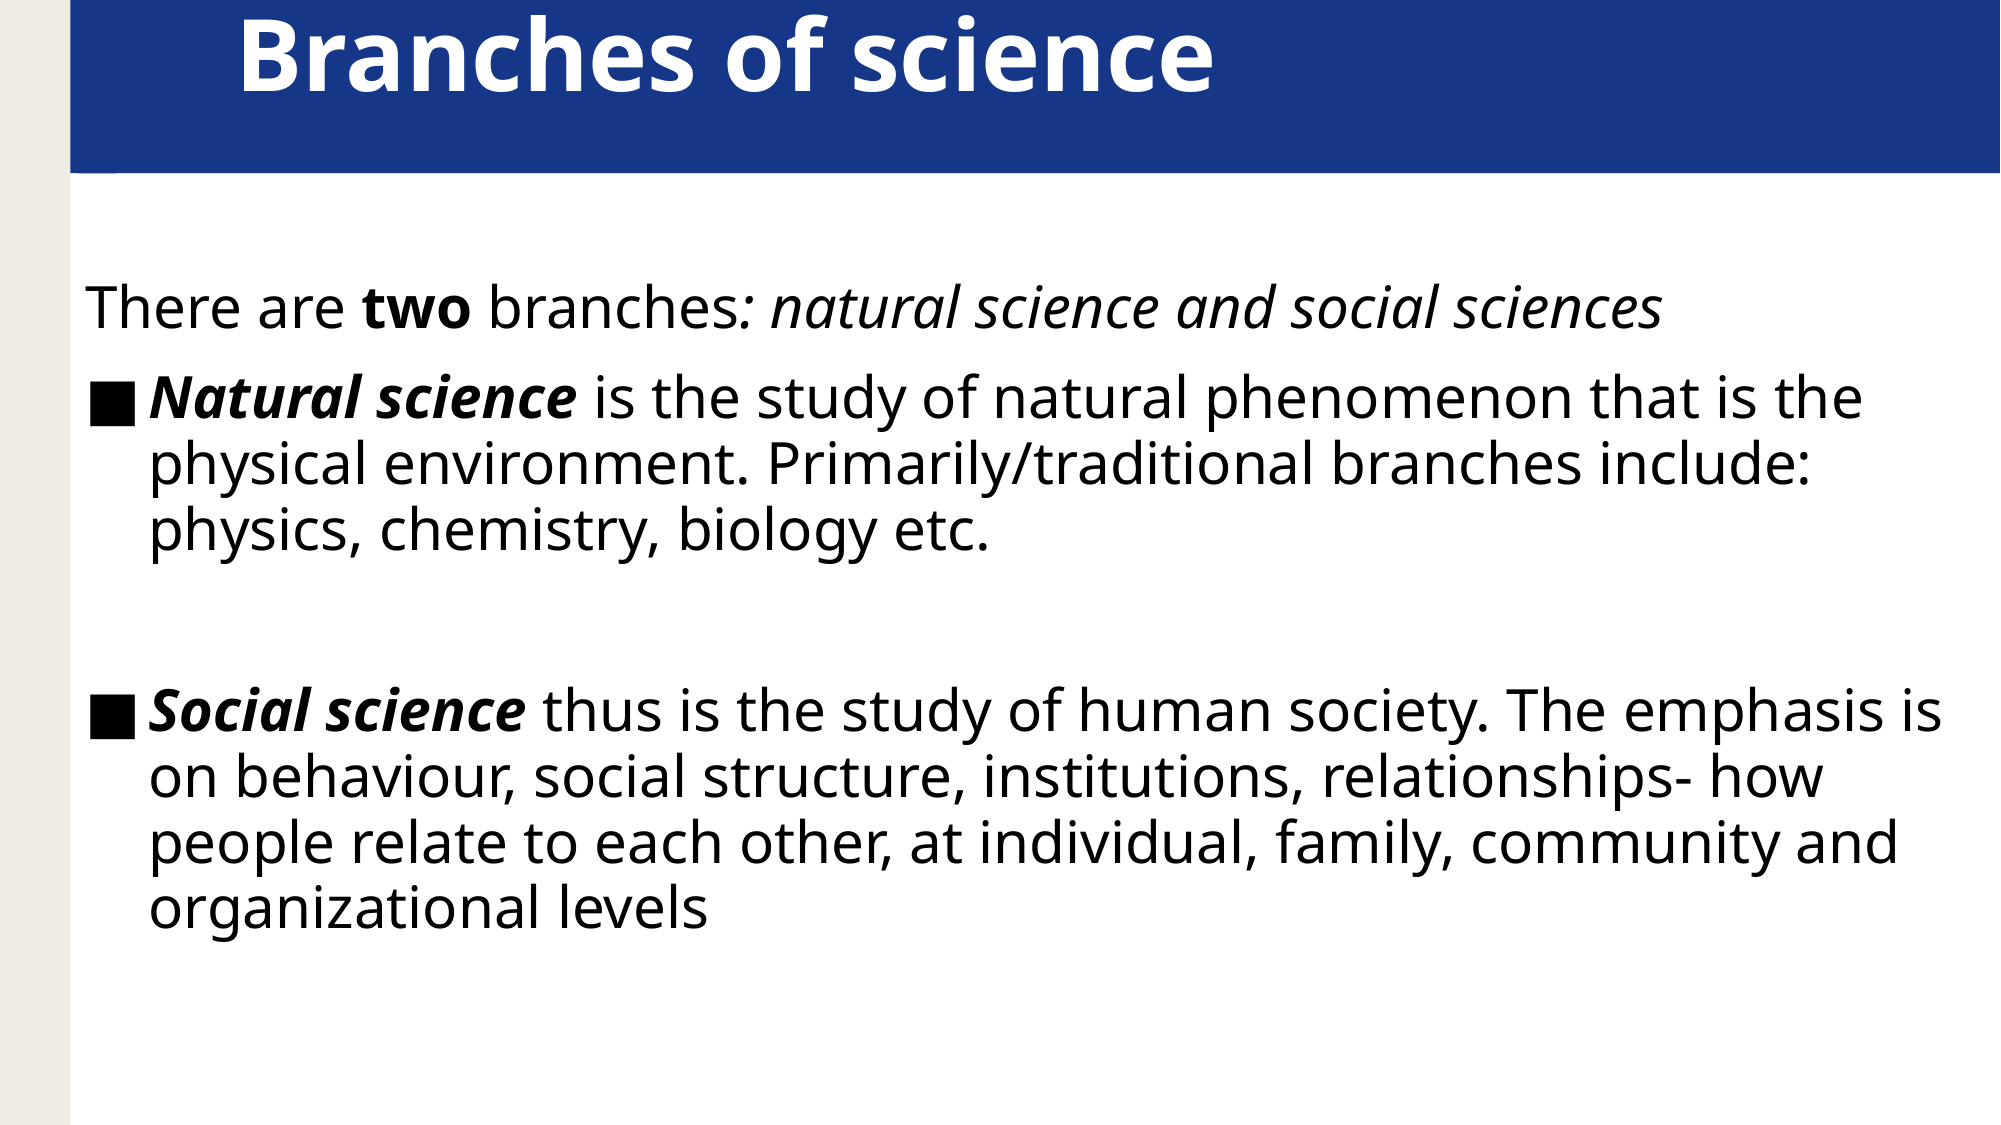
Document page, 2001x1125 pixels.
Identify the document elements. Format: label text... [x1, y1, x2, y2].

title Branches of science [70, 0, 2000, 173]
list There are two branches: natural science and social sciences Natural science is the study of natural phenomenon that is the physical environment. Primarily/traditional branches include: physics, chemistry, biology etc. Social science thus is the study of human society. The emphasis is on behaviour, social structure, institutions, relationships- how people relate to each other, at individual, family, community and organizational levels [70, 173, 2000, 1125]
